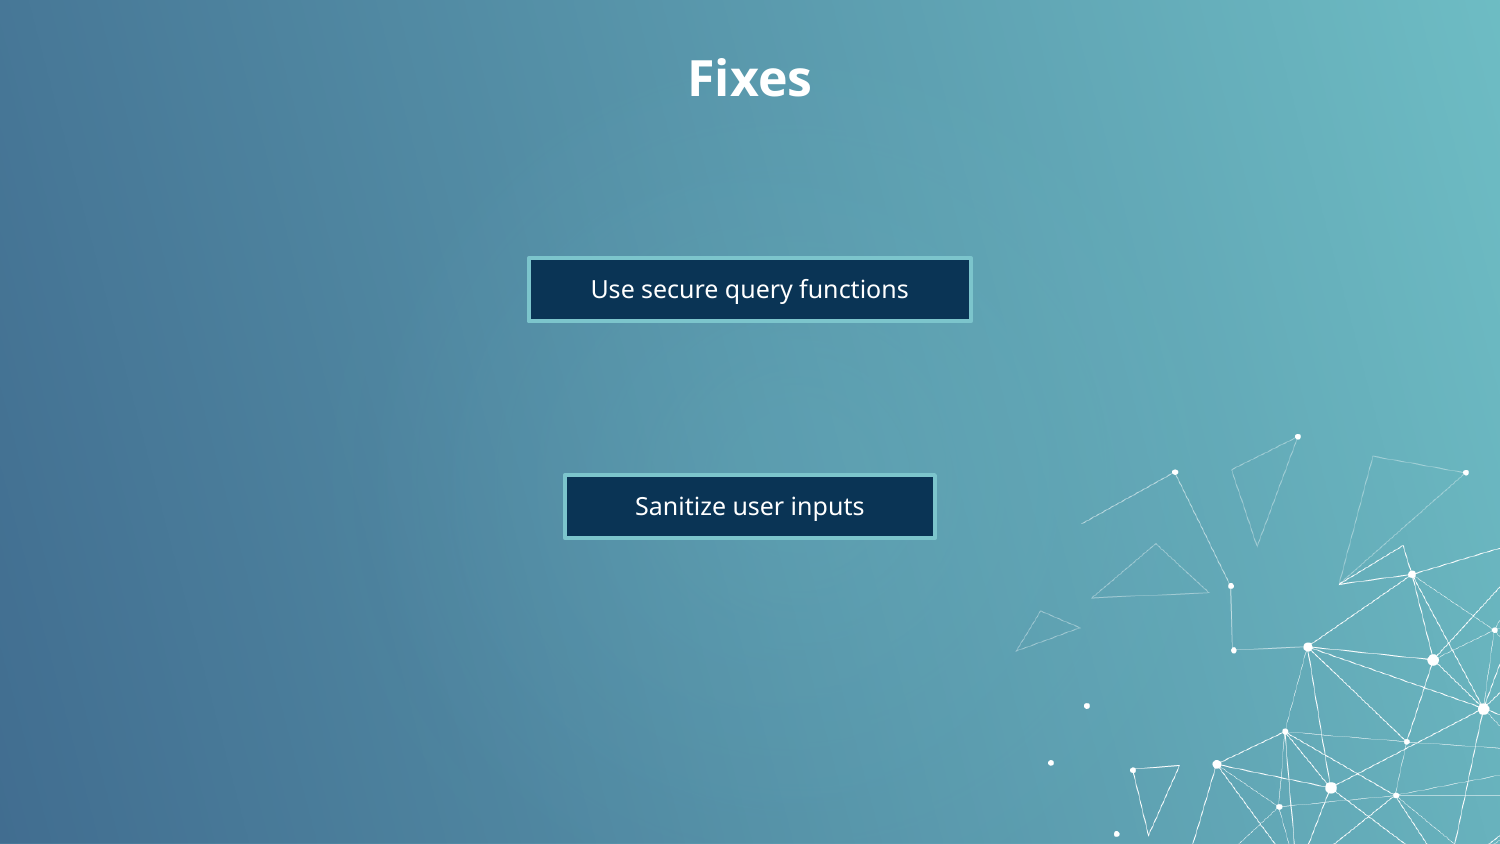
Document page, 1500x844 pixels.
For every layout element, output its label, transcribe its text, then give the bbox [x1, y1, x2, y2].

text_box Use secure query functions [527, 256, 973, 323]
title Fixes [322, 31, 1178, 187]
picture [0, 0, 1500, 844]
text_box Sanitize user inputs [563, 473, 937, 540]
